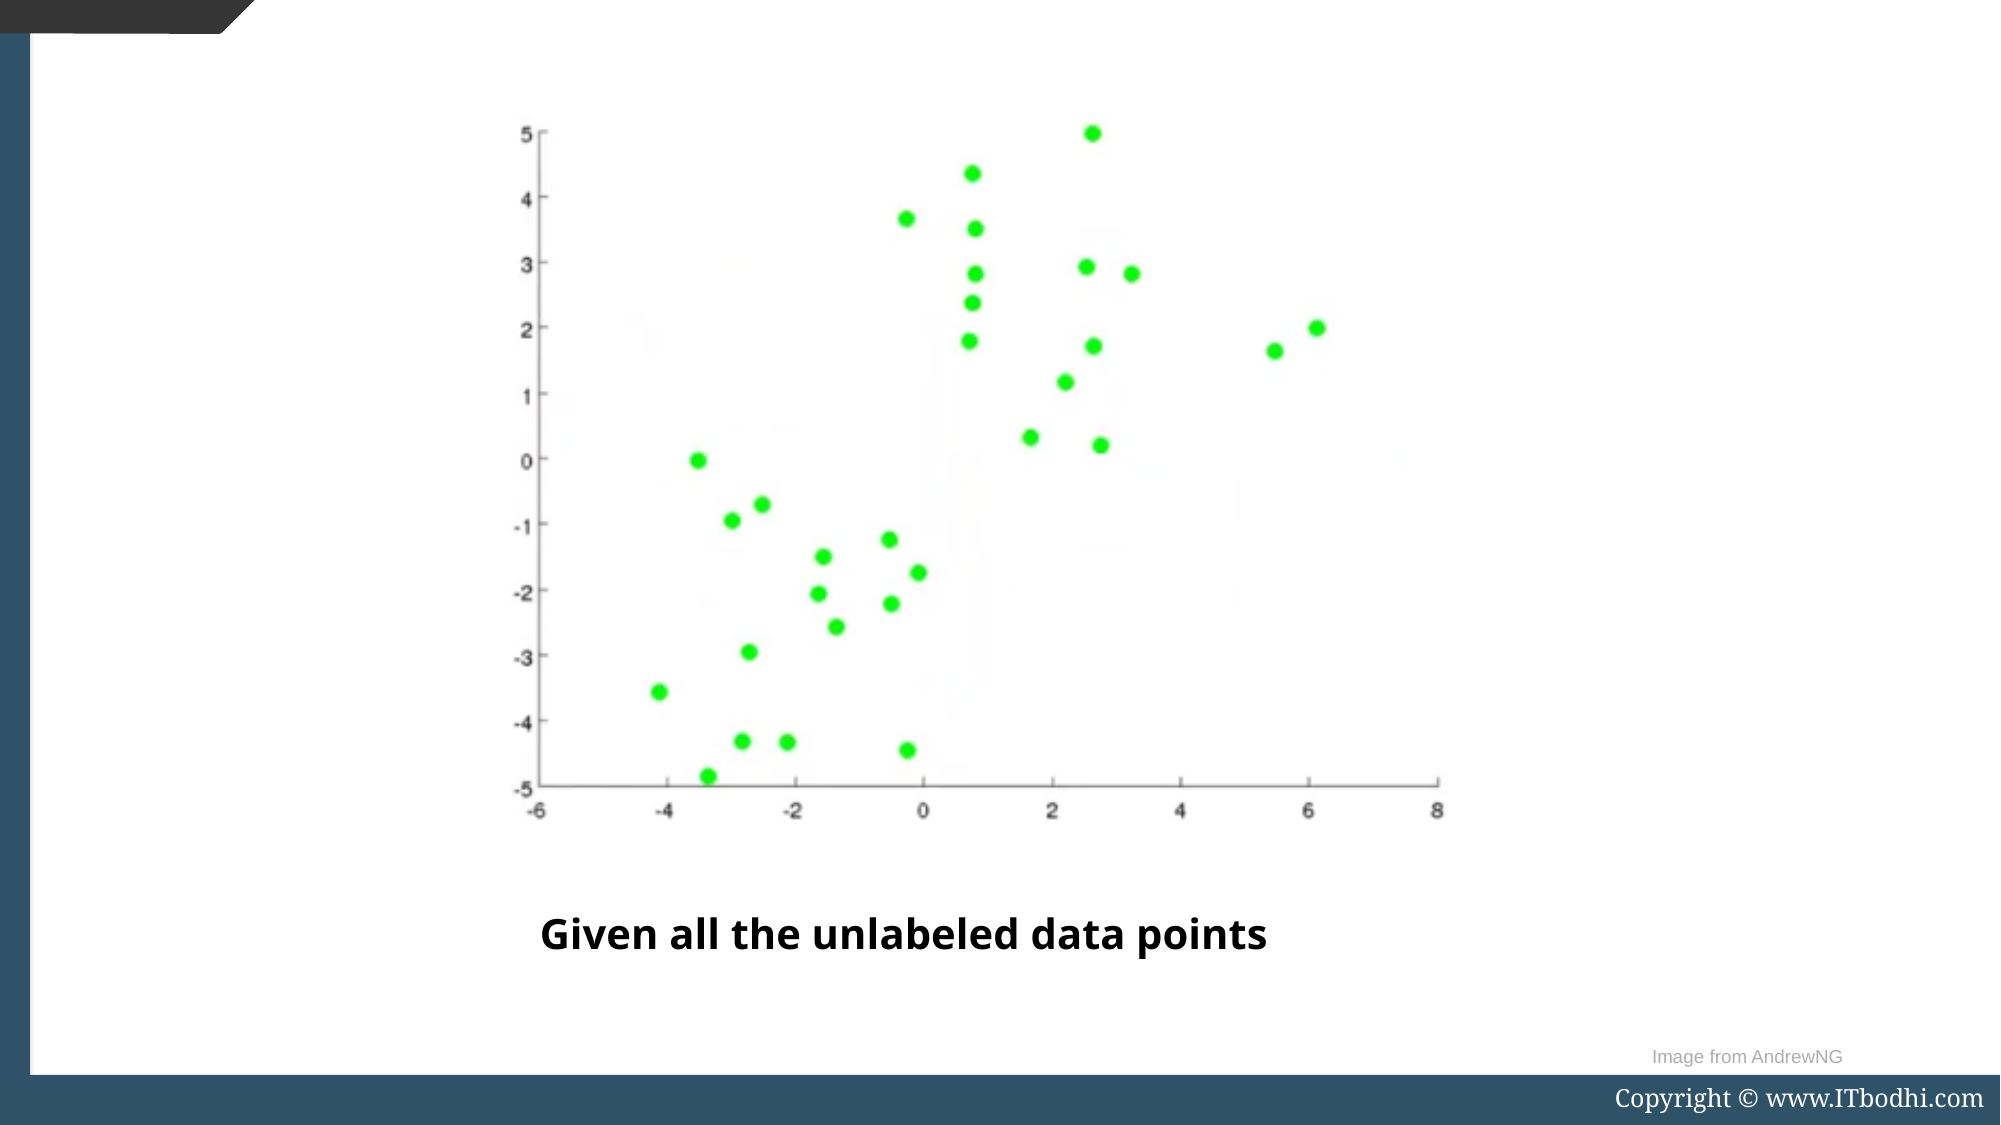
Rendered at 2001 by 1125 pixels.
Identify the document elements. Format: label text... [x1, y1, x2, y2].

text_box Given all the unlabeled data points [525, 900, 1675, 965]
text_box Copyright © www.ITbodhi.com [24, 1074, 2000, 1125]
text_box Image from AndrewNG [1637, 1037, 2000, 1075]
picture [462, 62, 1551, 870]
